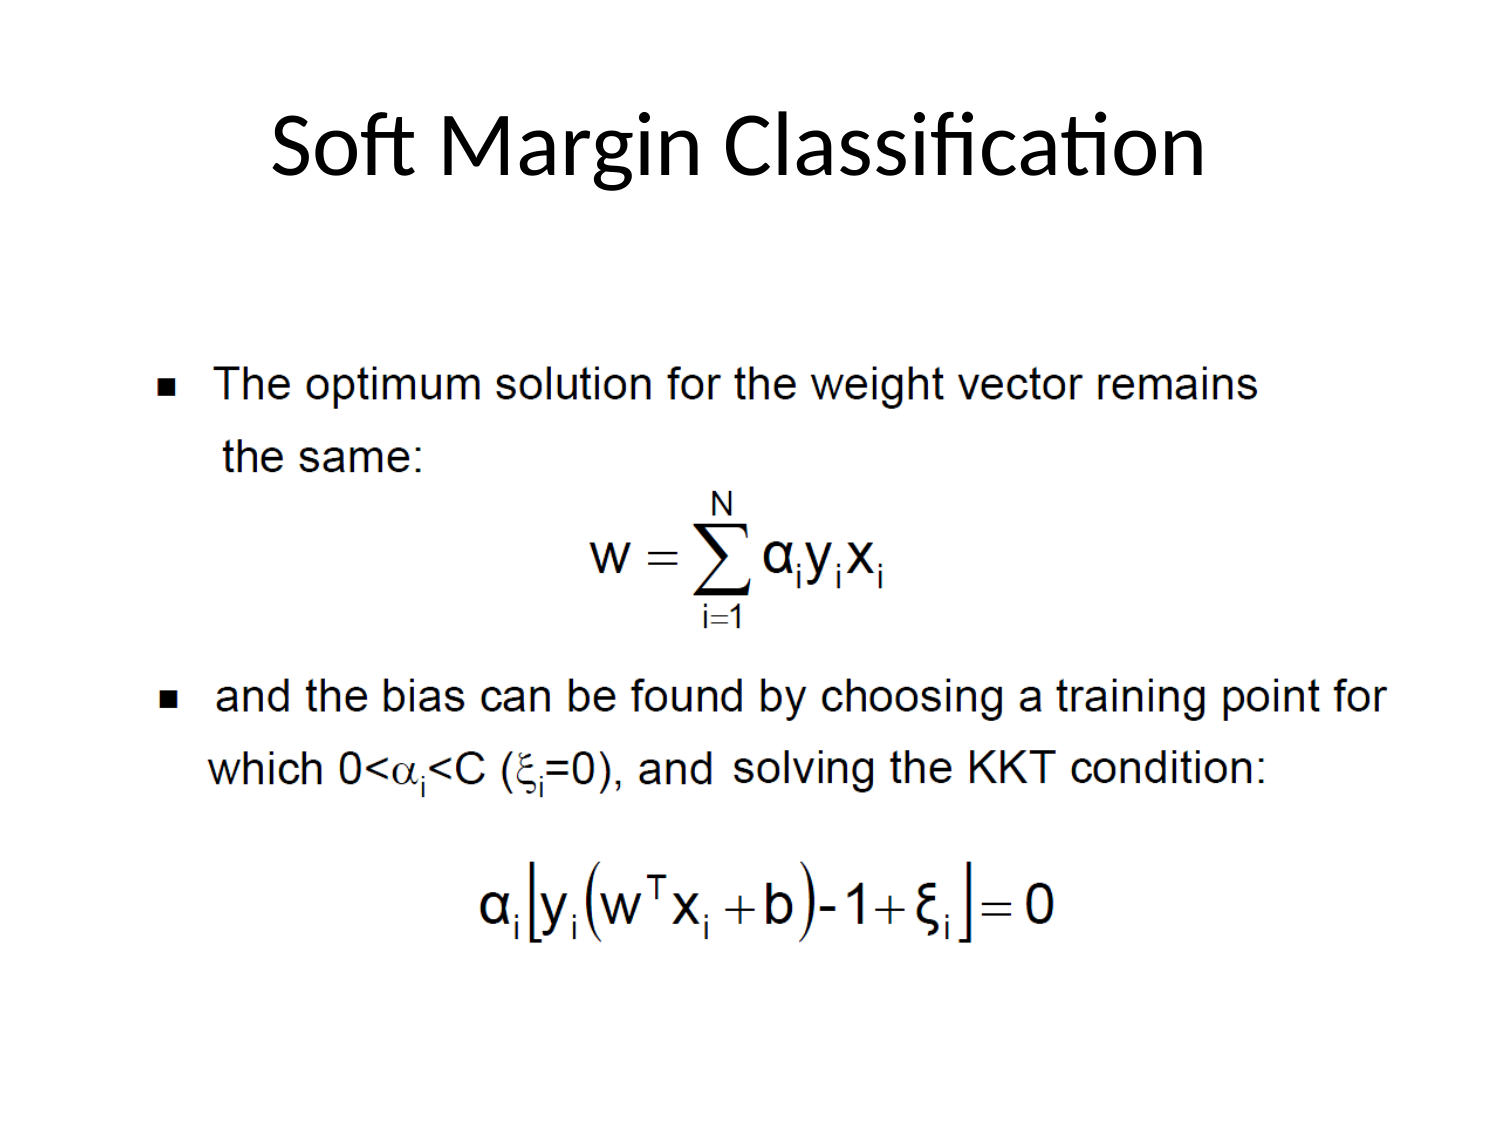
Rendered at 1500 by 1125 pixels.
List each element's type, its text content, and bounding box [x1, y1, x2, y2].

picture [147, 349, 1407, 965]
title Soft Margin Classification [75, 45, 1425, 233]
